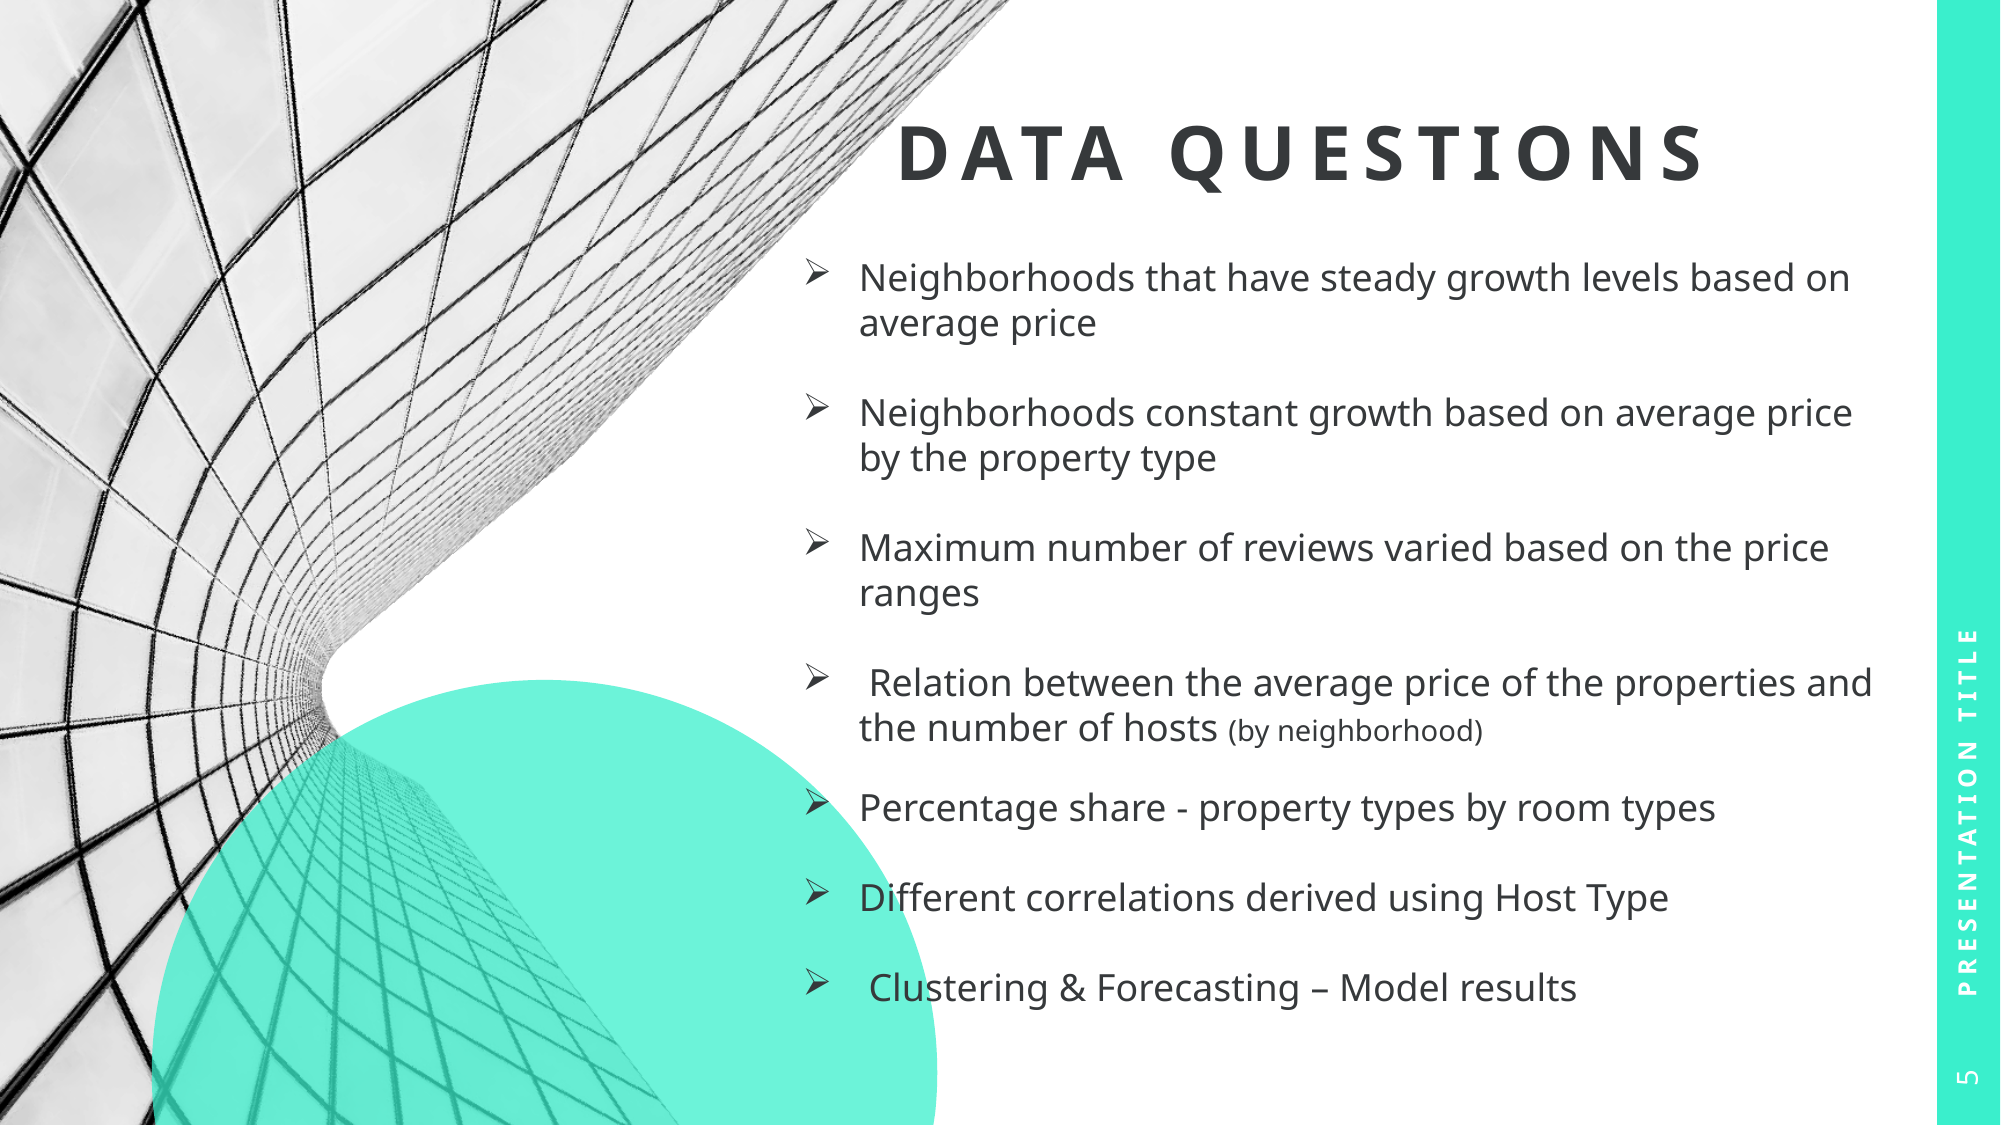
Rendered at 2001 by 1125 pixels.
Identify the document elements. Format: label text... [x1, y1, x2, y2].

footer Presentation Title [1937, 0, 2000, 1032]
slide_number 5 [1937, 1032, 2000, 1125]
title Data Questions [895, 80, 1853, 196]
text_box Neighborhoods that have steady growth levels based on average price Neighborhoods constant growth based on average price by the property type Maximum number of reviews varied based on the price ranges Relation between the average price of the properties and the number of hosts (by neighborhood) Percentage share - property types by room types Different correlations derived using Host Type Clustering & Forecasting – Model results [787, 196, 1916, 1017]
